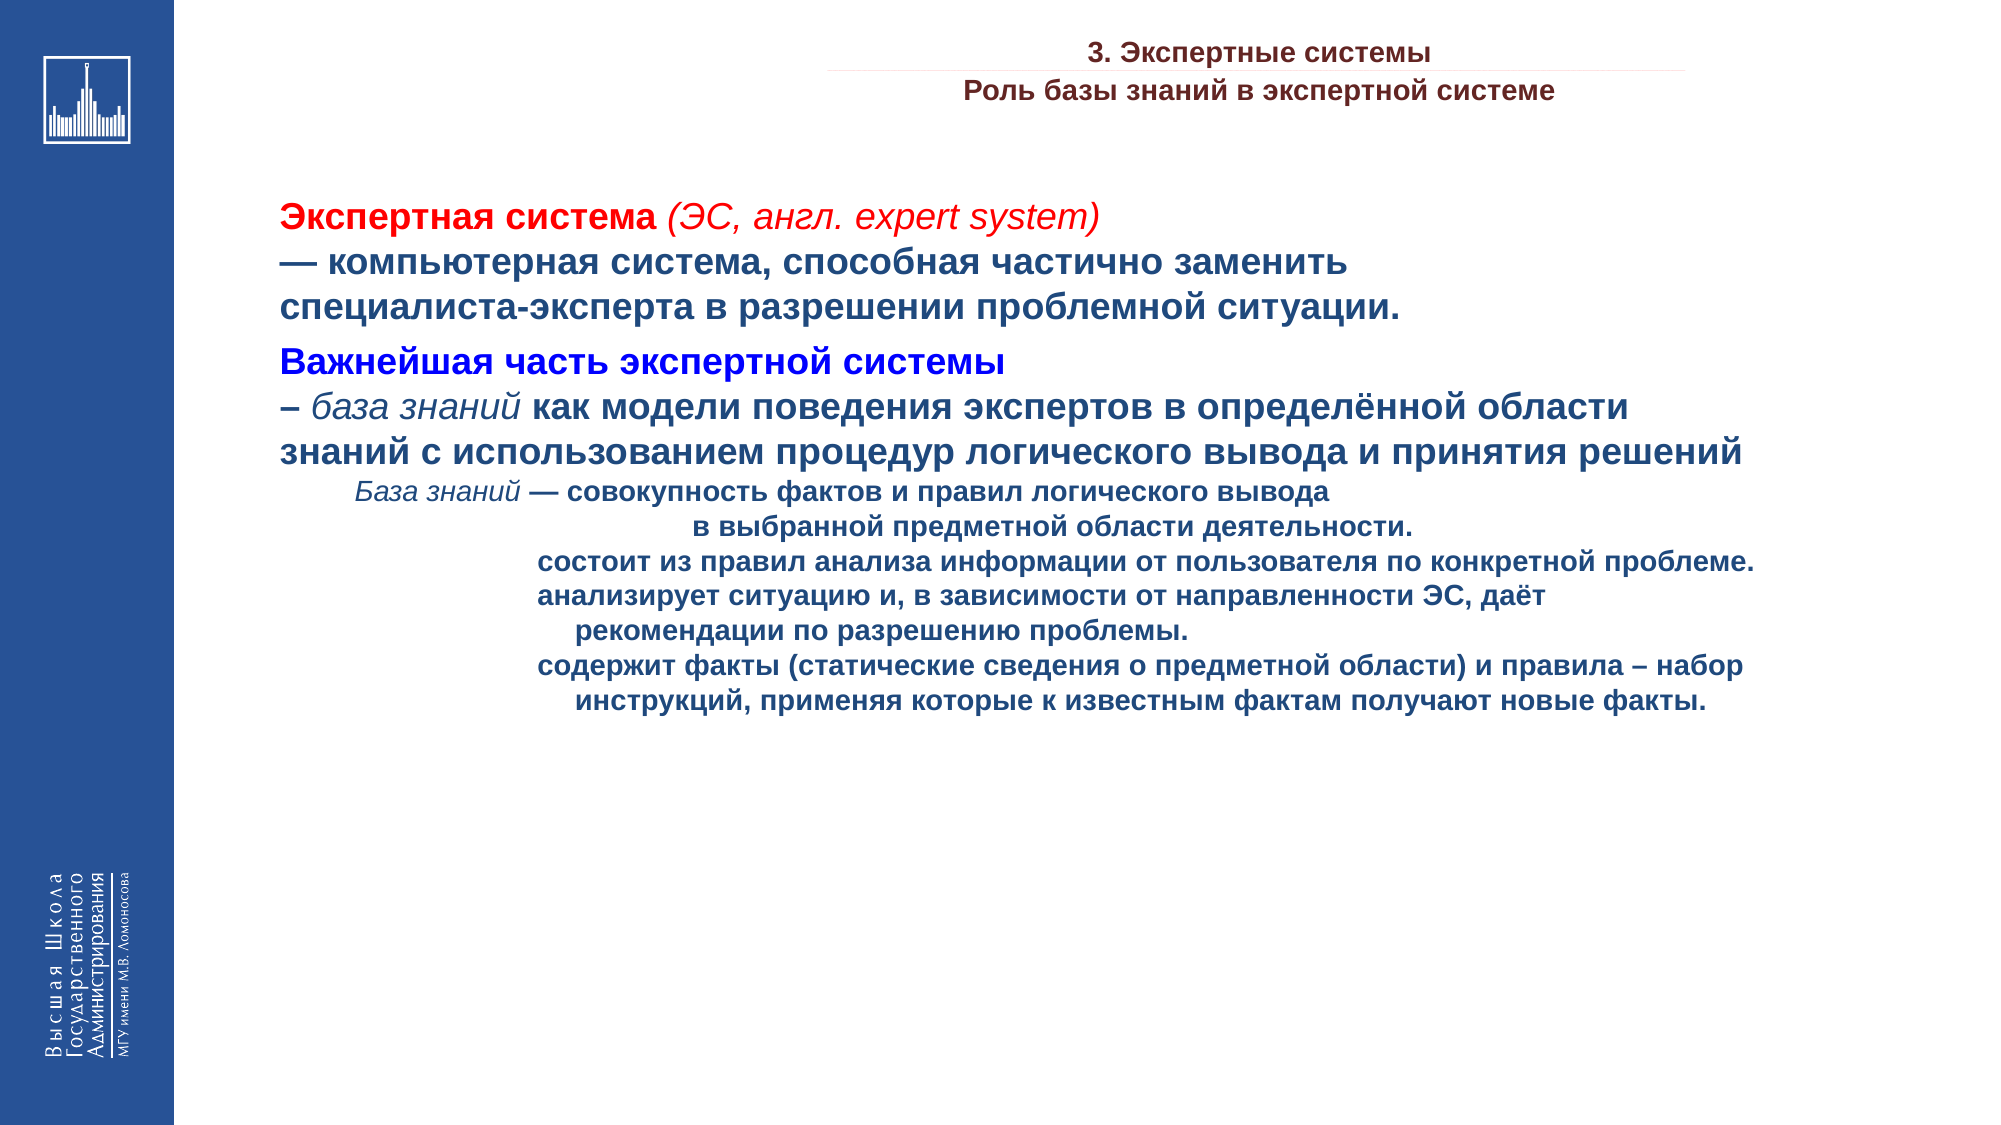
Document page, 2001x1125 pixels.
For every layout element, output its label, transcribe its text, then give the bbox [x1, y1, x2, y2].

text_box 3. Экспертные системы _________________________________________________________________________________________________________________________________________________________________________________________________________________________________________________________________________________________________________________________________________________________________________________________________________________________________________________________________________________________________________________________________________________________________________________________________________________________________________________________________________________________________________________________________________________________________________________________________________________________________________________________________________________________________ Роль базы знаний в экспертной системе [787, 14, 1733, 126]
picture [43, 56, 131, 144]
text_box Экспертная система (ЭС, англ. expert system) — компьютерная система, способная частично заменить специалиста-эксперта в разрешении проблемной ситуации. Важнейшая часть экспертной системы – база знаний как модели поведения экспертов в определённой области знаний с использованием процедур логического вывода и принятия решений База знаний — совокупность фактов и правил логического вывода в выбранной предметной области деятельности. состоит из правил анализа информации от пользователя по конкретной проблеме. анализирует ситуацию и, в зависимости от направленности ЭС, даёт рекомендации по разрешению проблемы. содержит факты (статические сведения о предметной области) и правила – набор инструкций, применяя которые к известным фактам получают новые факты. [264, 184, 1780, 764]
